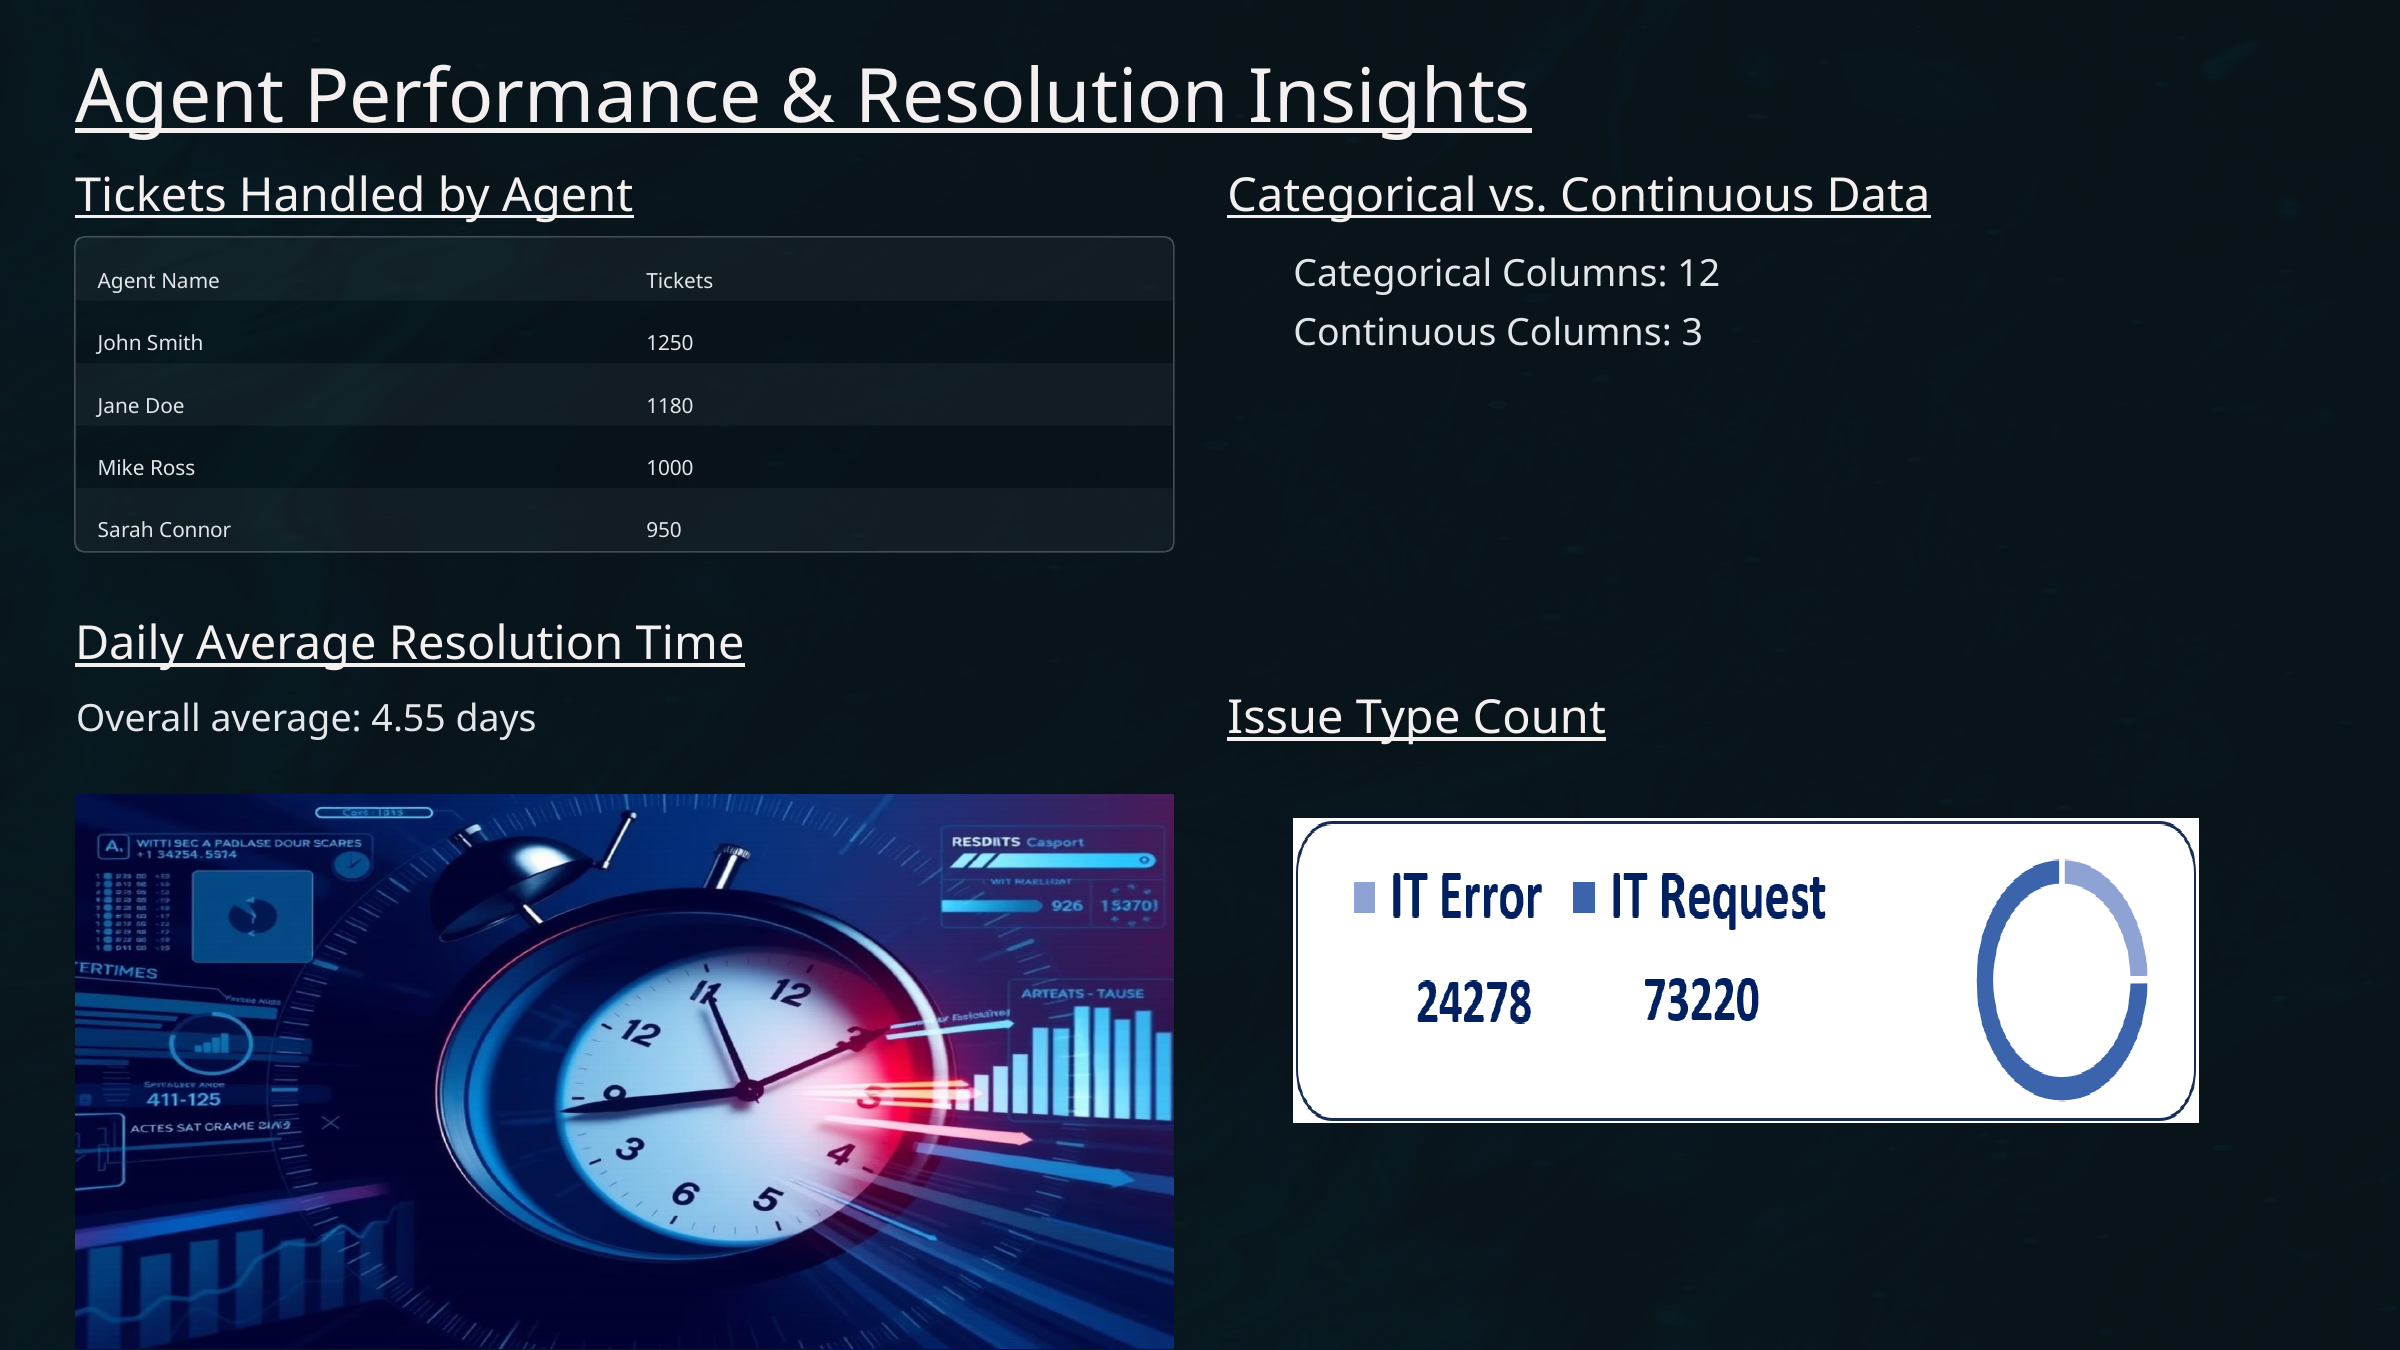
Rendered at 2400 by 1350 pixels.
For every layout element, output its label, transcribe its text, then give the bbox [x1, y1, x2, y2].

text_box 1180 [646, 377, 1152, 412]
text_box Jane Doe [97, 377, 603, 412]
text_box [76, 488, 1173, 551]
text_box Sarah Connor [97, 502, 603, 537]
text_box Agent Performance & Resolution Insights [75, 58, 2199, 126]
text_box 1000 [646, 439, 1152, 474]
text_box [76, 363, 1173, 425]
text_box Daily Average Resolution Time [75, 627, 1048, 661]
text_box 1250 [646, 314, 1152, 349]
text_box 950 [646, 502, 1152, 537]
text_box Tickets Handled by Agent [75, 179, 1048, 213]
text_box [76, 238, 1173, 300]
text_box Mike Ross [97, 439, 603, 474]
text_box Categorical Columns: 12 [1293, 254, 2393, 290]
text_box [76, 425, 1173, 488]
text_box [76, 300, 1173, 363]
text_box Agent Name [97, 252, 603, 287]
text_box John Smith [97, 314, 603, 349]
text_box Issue Type Count [1227, 701, 1819, 736]
text_box Categorical vs. Continuous Data [1227, 179, 2103, 213]
picture [1293, 818, 2200, 1124]
text_box Continuous Columns: 3 [1293, 313, 2393, 348]
picture [74, 794, 1175, 1350]
text_box Tickets [646, 252, 1152, 287]
text_box Overall average: 4.55 days [76, 699, 1176, 734]
